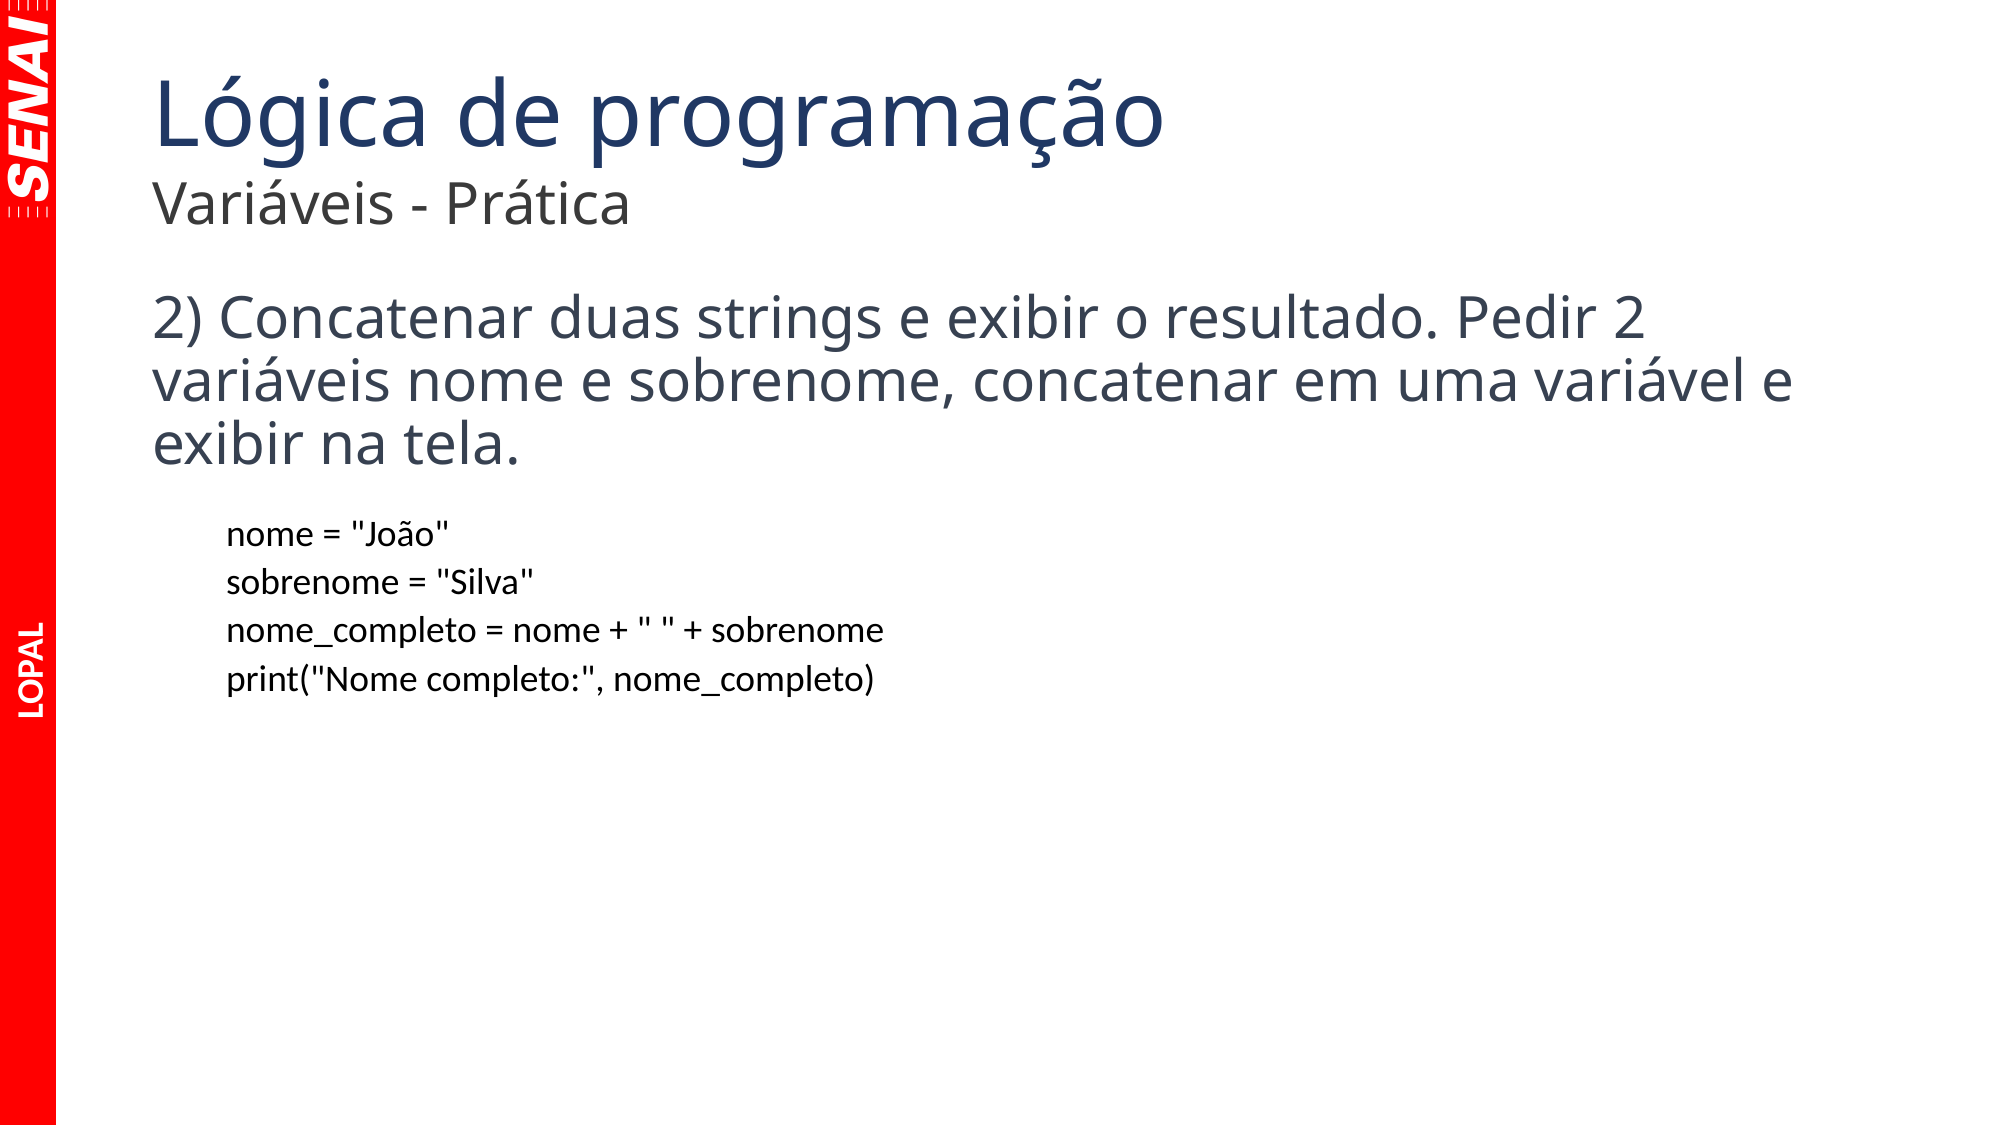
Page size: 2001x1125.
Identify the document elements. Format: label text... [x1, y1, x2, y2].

title Lógica de programação [137, 59, 1863, 167]
picture [0, 0, 56, 217]
text_box Variáveis - Prática [137, 167, 1863, 258]
text_box 2) Concatenar duas strings e exibir o resultado. Pedir 2 variáveis nome e sobrenome, concatenar em uma variável e exibir na tela. [137, 281, 1863, 461]
text_box nome = "João" sobrenome = "Silva" nome_completo = nome + " " + sobrenome print("Nome completo:", nome_completo) [211, 498, 1863, 850]
